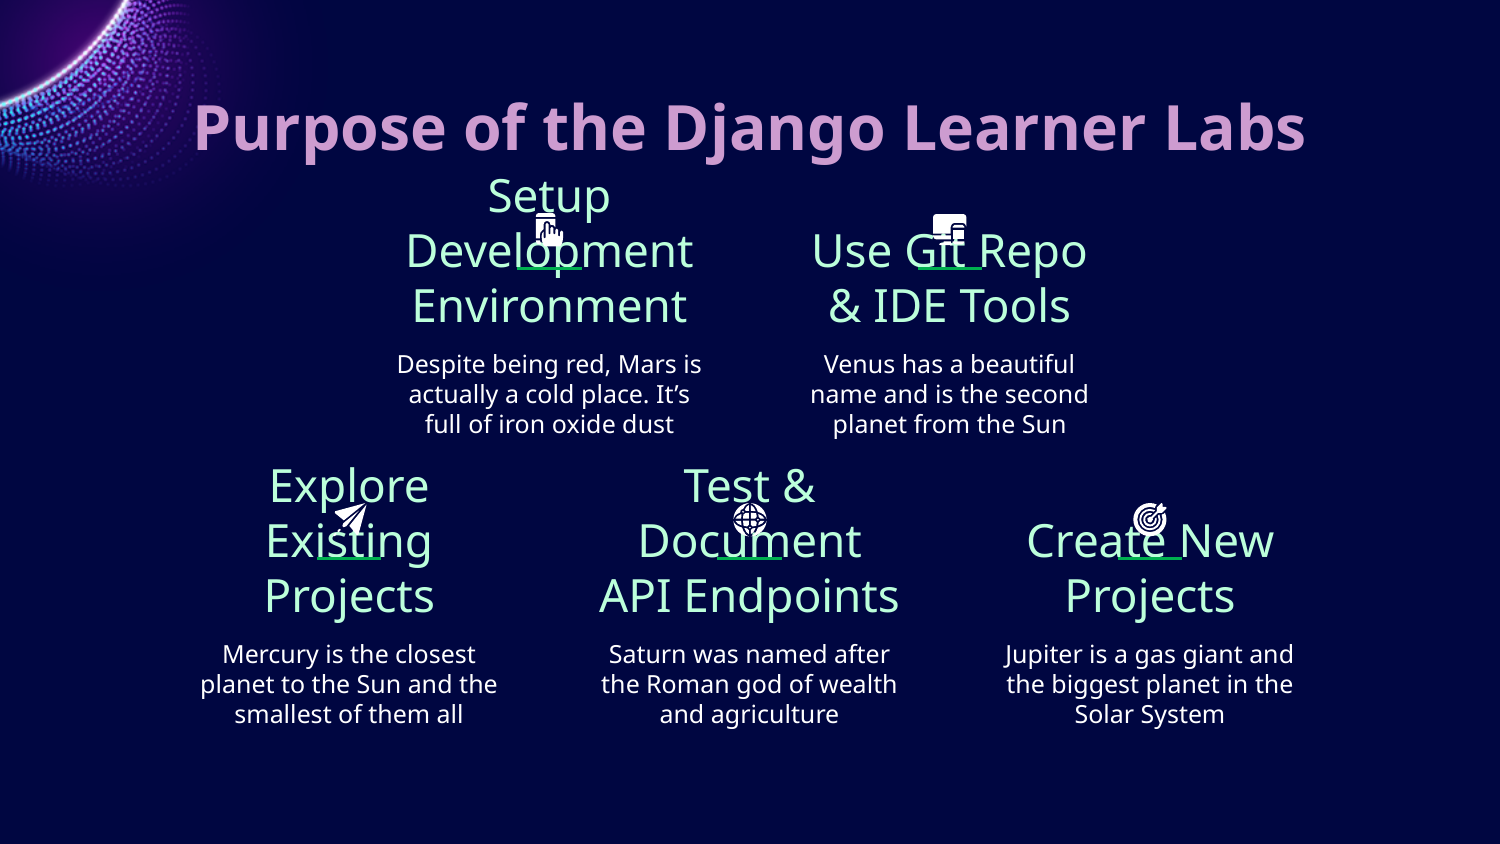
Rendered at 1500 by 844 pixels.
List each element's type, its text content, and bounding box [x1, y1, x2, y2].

subtitle Setup Development Environment [381, 268, 718, 348]
picture [0, 0, 409, 367]
subtitle Create New Projects [981, 558, 1319, 638]
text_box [733, 502, 767, 537]
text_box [1133, 502, 1168, 537]
title Purpose of the Django Learner Labs [118, 72, 1382, 167]
subtitle Use Git Repo & IDE Tools [781, 268, 1119, 348]
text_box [332, 502, 367, 537]
subtitle Explore Existing Projects [180, 558, 518, 638]
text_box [932, 213, 967, 246]
subtitle Test & Document API Endpoints [581, 558, 919, 638]
subtitle Venus has a beautiful name and is the second planet from the Sun [781, 348, 1118, 445]
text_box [535, 212, 564, 247]
subtitle Despite being red, Mars is actually a cold place. It’s full of iron oxide dust [381, 348, 718, 445]
subtitle Saturn was named after the Roman god of wealth and agriculture [581, 638, 918, 735]
subtitle Mercury is the closest planet to the Sun and the smallest of them all [181, 638, 518, 735]
subtitle Jupiter is a gas giant and the biggest planet in the Solar System [982, 638, 1319, 735]
